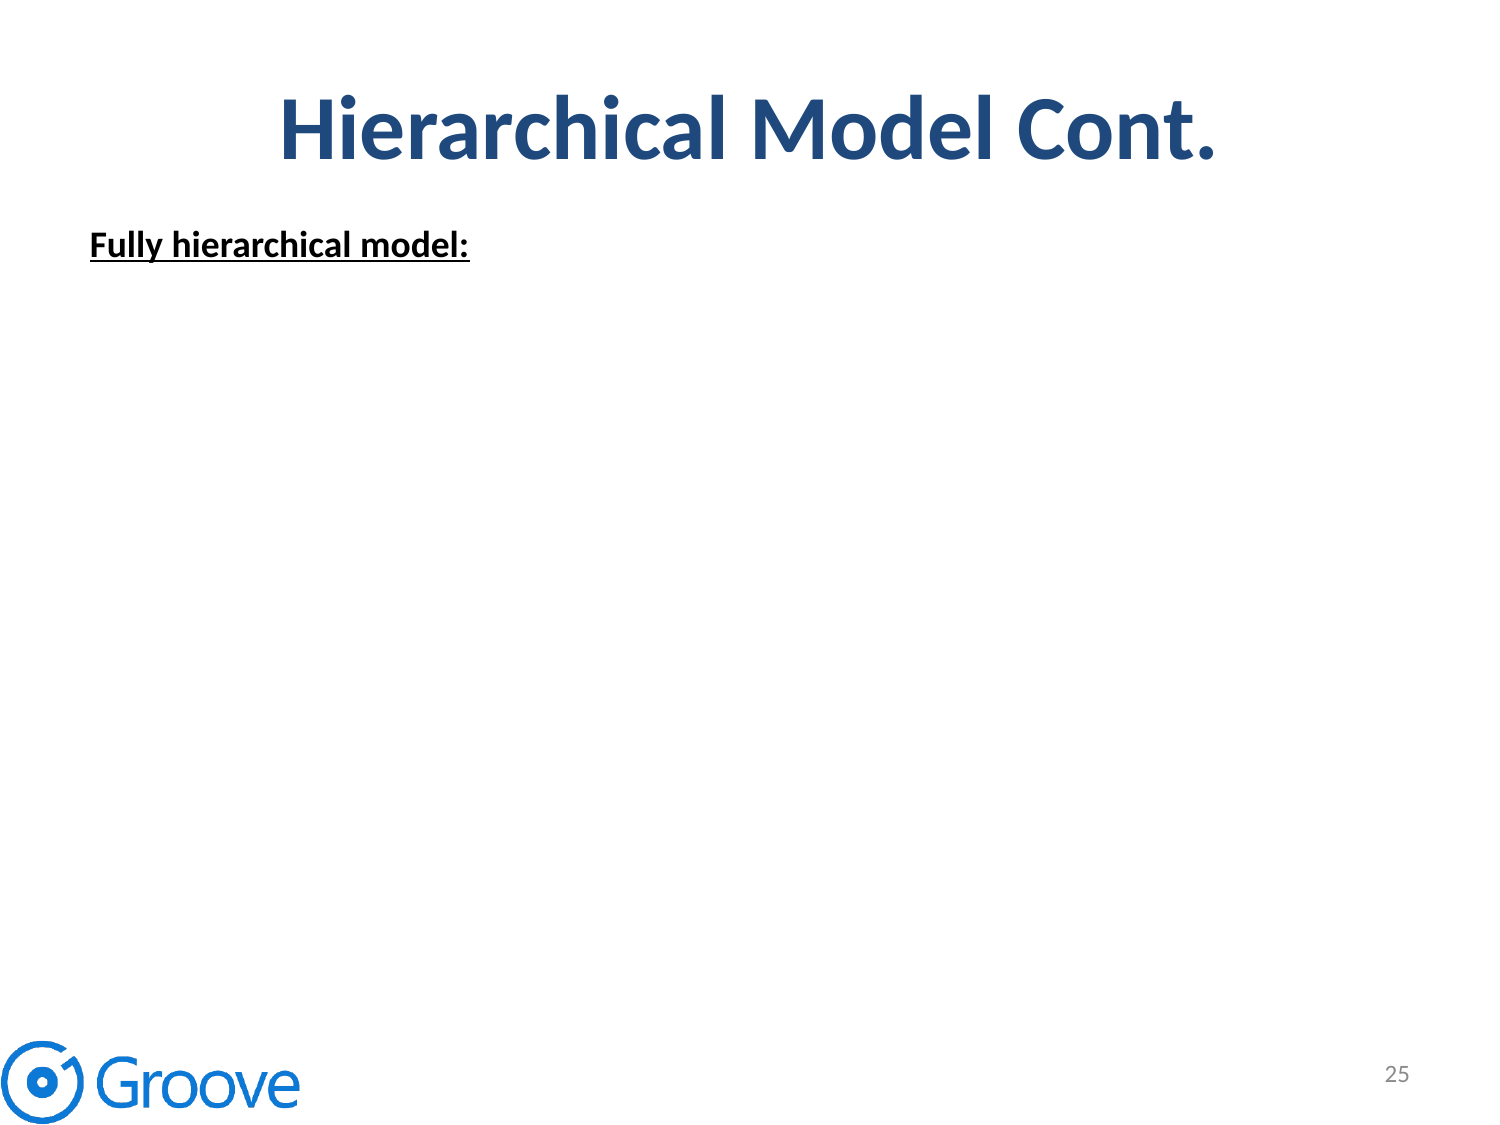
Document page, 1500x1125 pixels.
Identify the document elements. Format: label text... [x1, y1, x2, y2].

text_box Fully hierarchical model: [75, 212, 902, 273]
slide_number 25 [1074, 1042, 1425, 1103]
title Hierarchical Model Cont. [75, 45, 1425, 200]
picture [0, 1039, 300, 1125]
